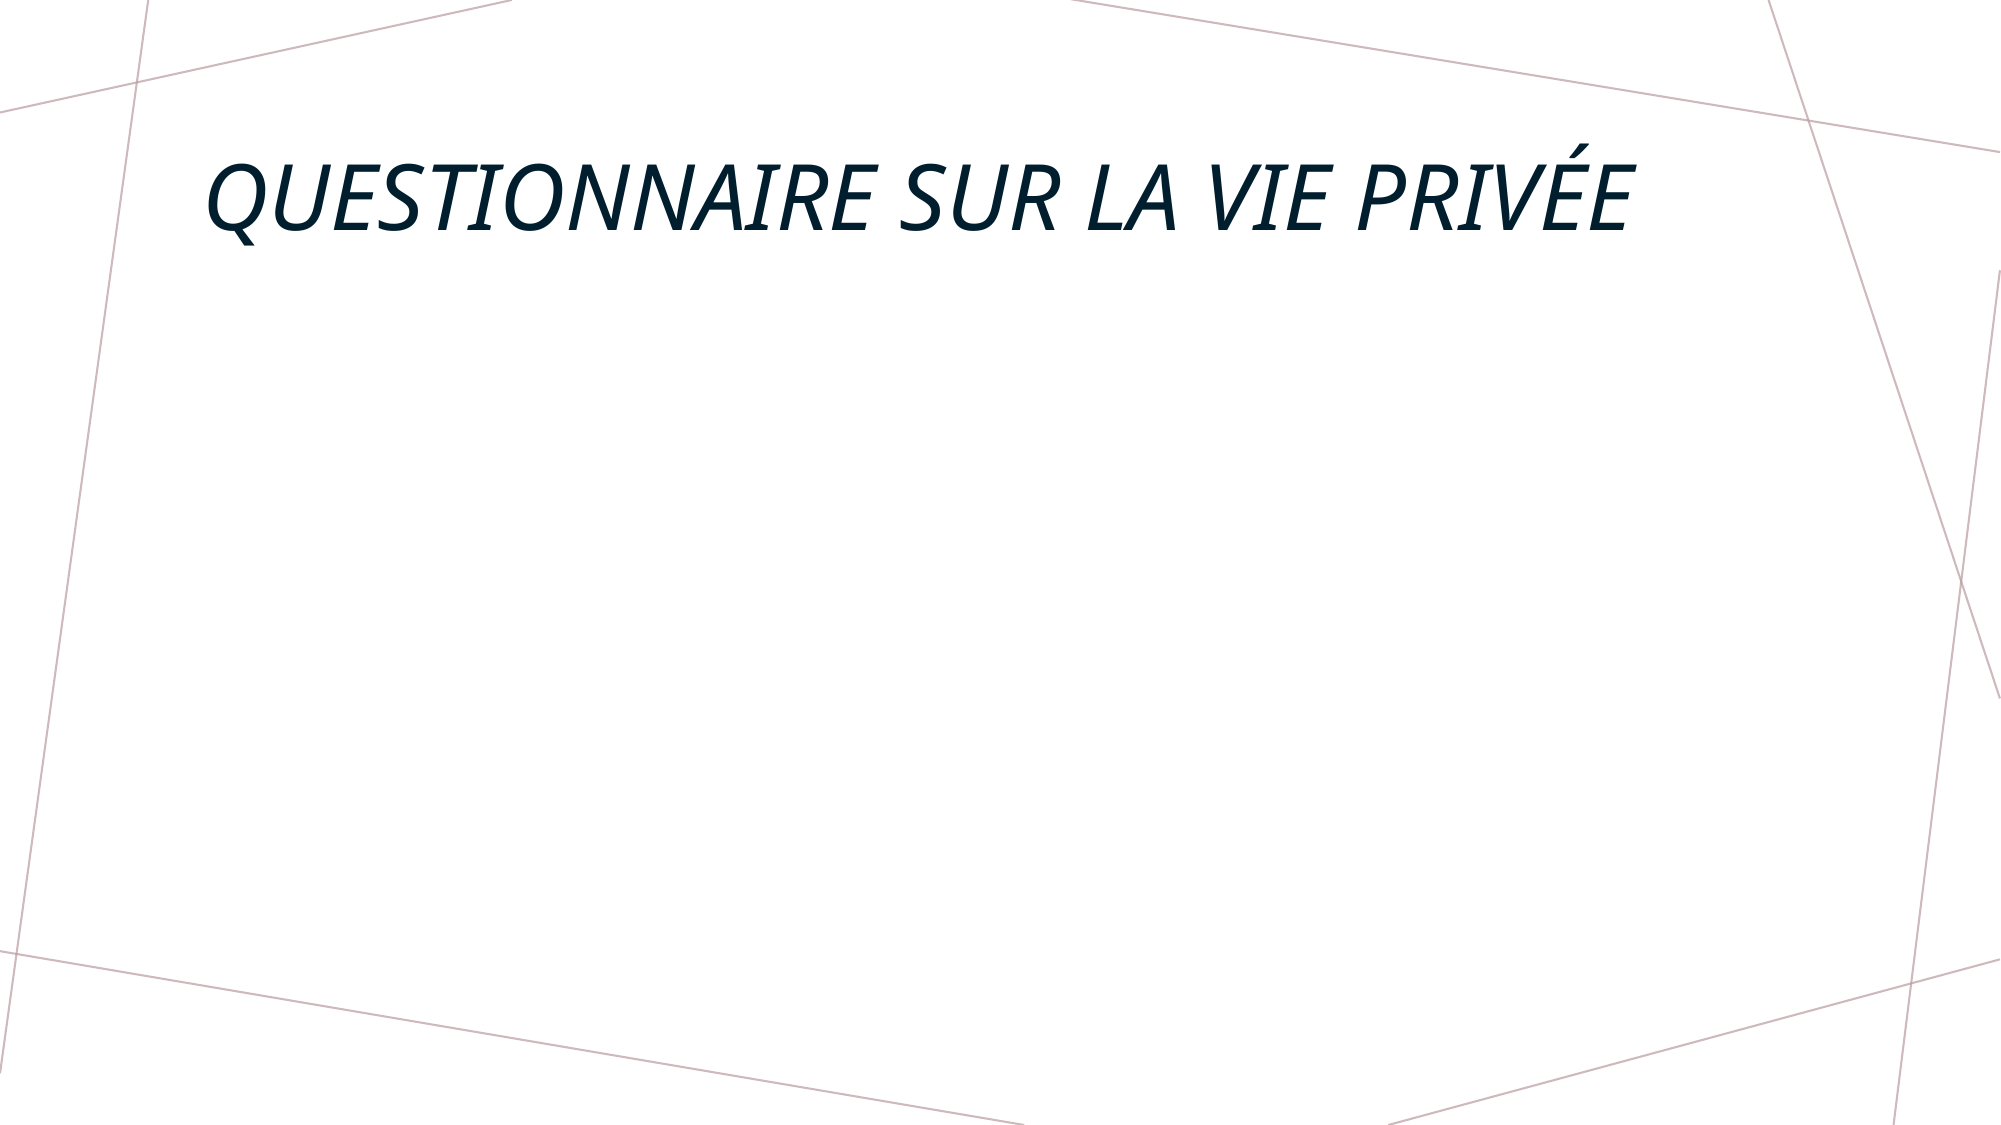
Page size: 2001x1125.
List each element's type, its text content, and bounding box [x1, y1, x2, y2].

title Questionnaire sur la vie privée [187, 87, 1813, 315]
